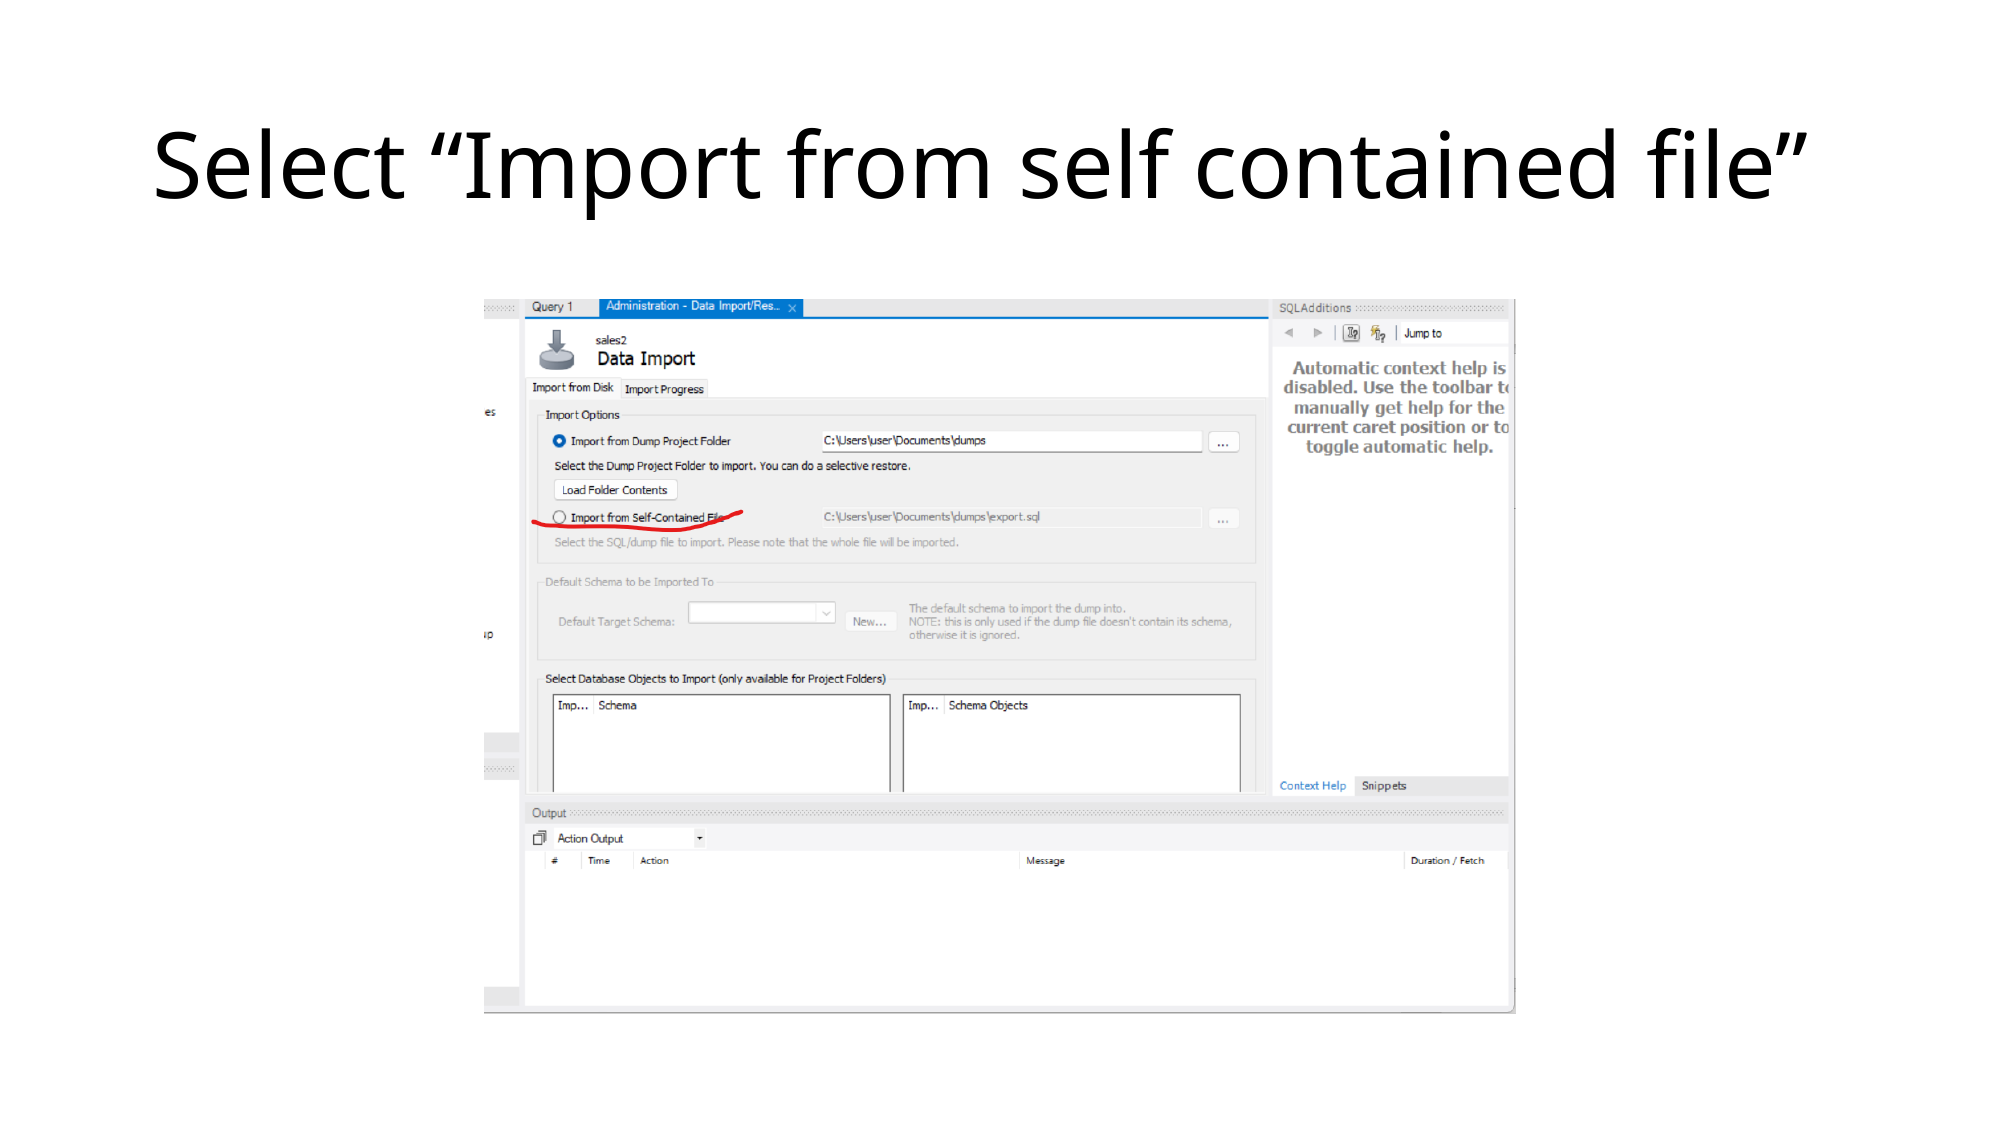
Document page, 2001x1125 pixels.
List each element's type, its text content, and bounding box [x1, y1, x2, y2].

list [484, 299, 1516, 1014]
title Select “Import from self contained file” [137, 59, 1863, 278]
